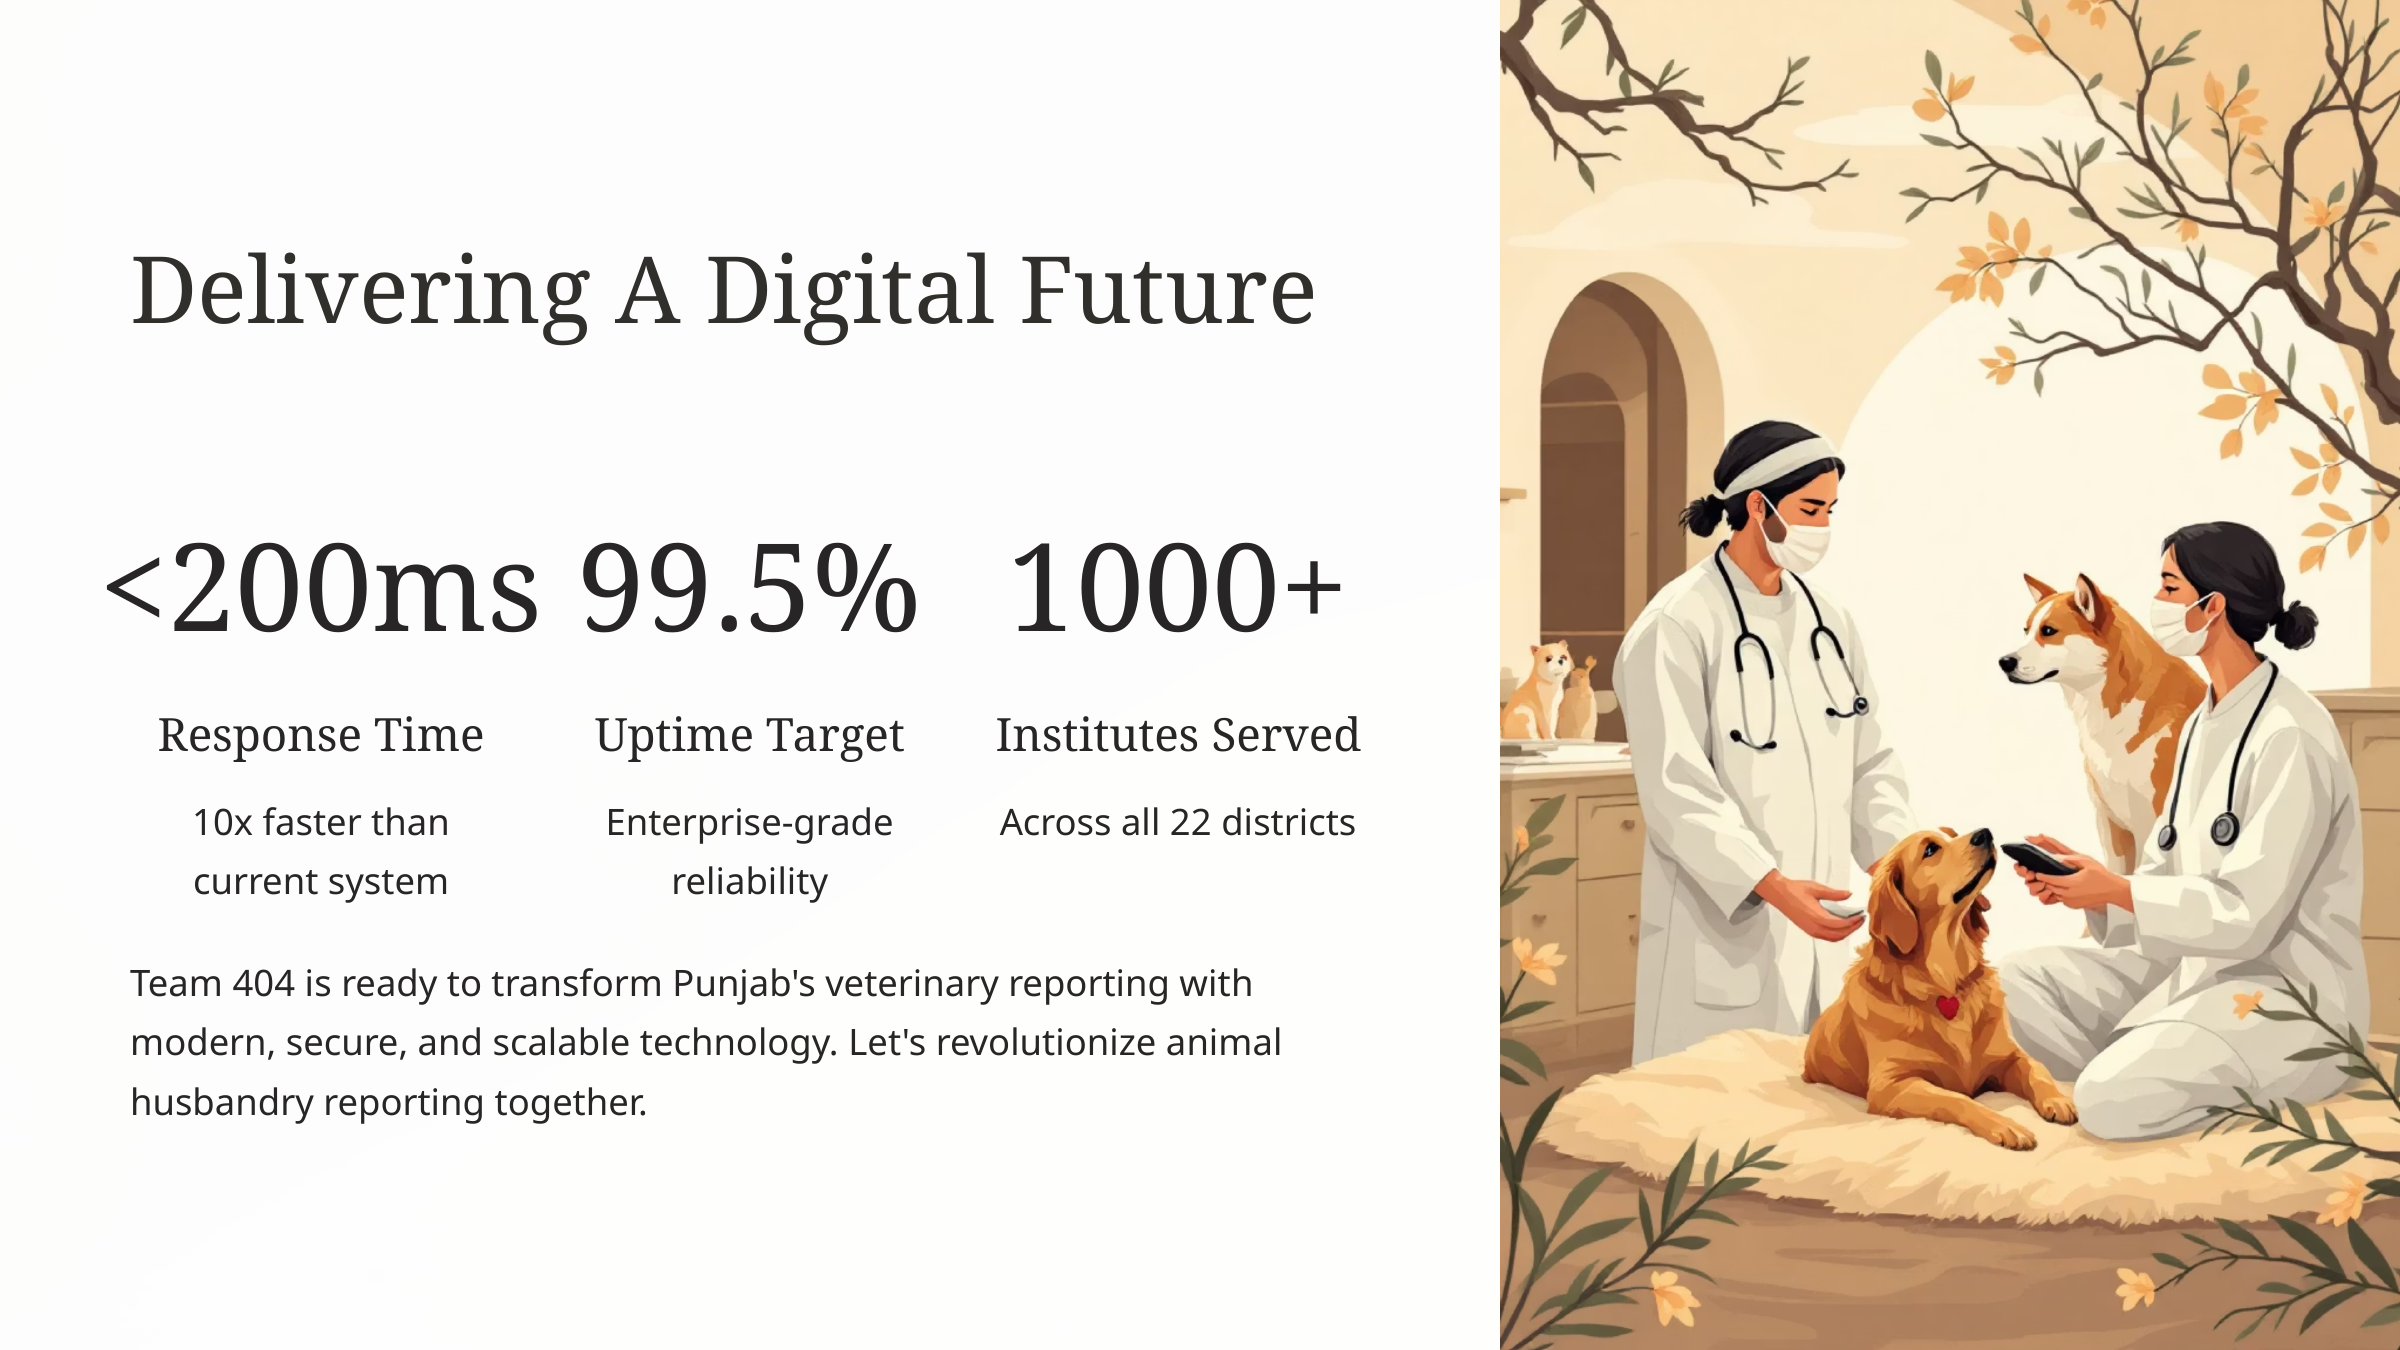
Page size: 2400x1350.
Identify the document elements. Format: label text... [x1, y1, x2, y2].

text_box 10x faster than current system [130, 783, 513, 903]
text_box Uptime Target [558, 703, 941, 762]
text_box Institutes Served [987, 703, 1370, 762]
text_box 1000+ [987, 533, 1370, 657]
text_box Response Time [130, 703, 513, 762]
text_box Enterprise-grade reliability [558, 783, 941, 903]
text_box Across all 22 districts [987, 783, 1370, 843]
text_box <200ms [130, 533, 513, 657]
text_box Team 404 is ready to transform Punjab's veterinary reporting with modern, secure, and scalable technology. Let's revolutionize animal husbandry reporting together. [130, 944, 1370, 1123]
picture [1499, 0, 2400, 1350]
text_box Delivering A Digital Future [130, 226, 1370, 460]
text_box 99.5% [558, 533, 941, 657]
